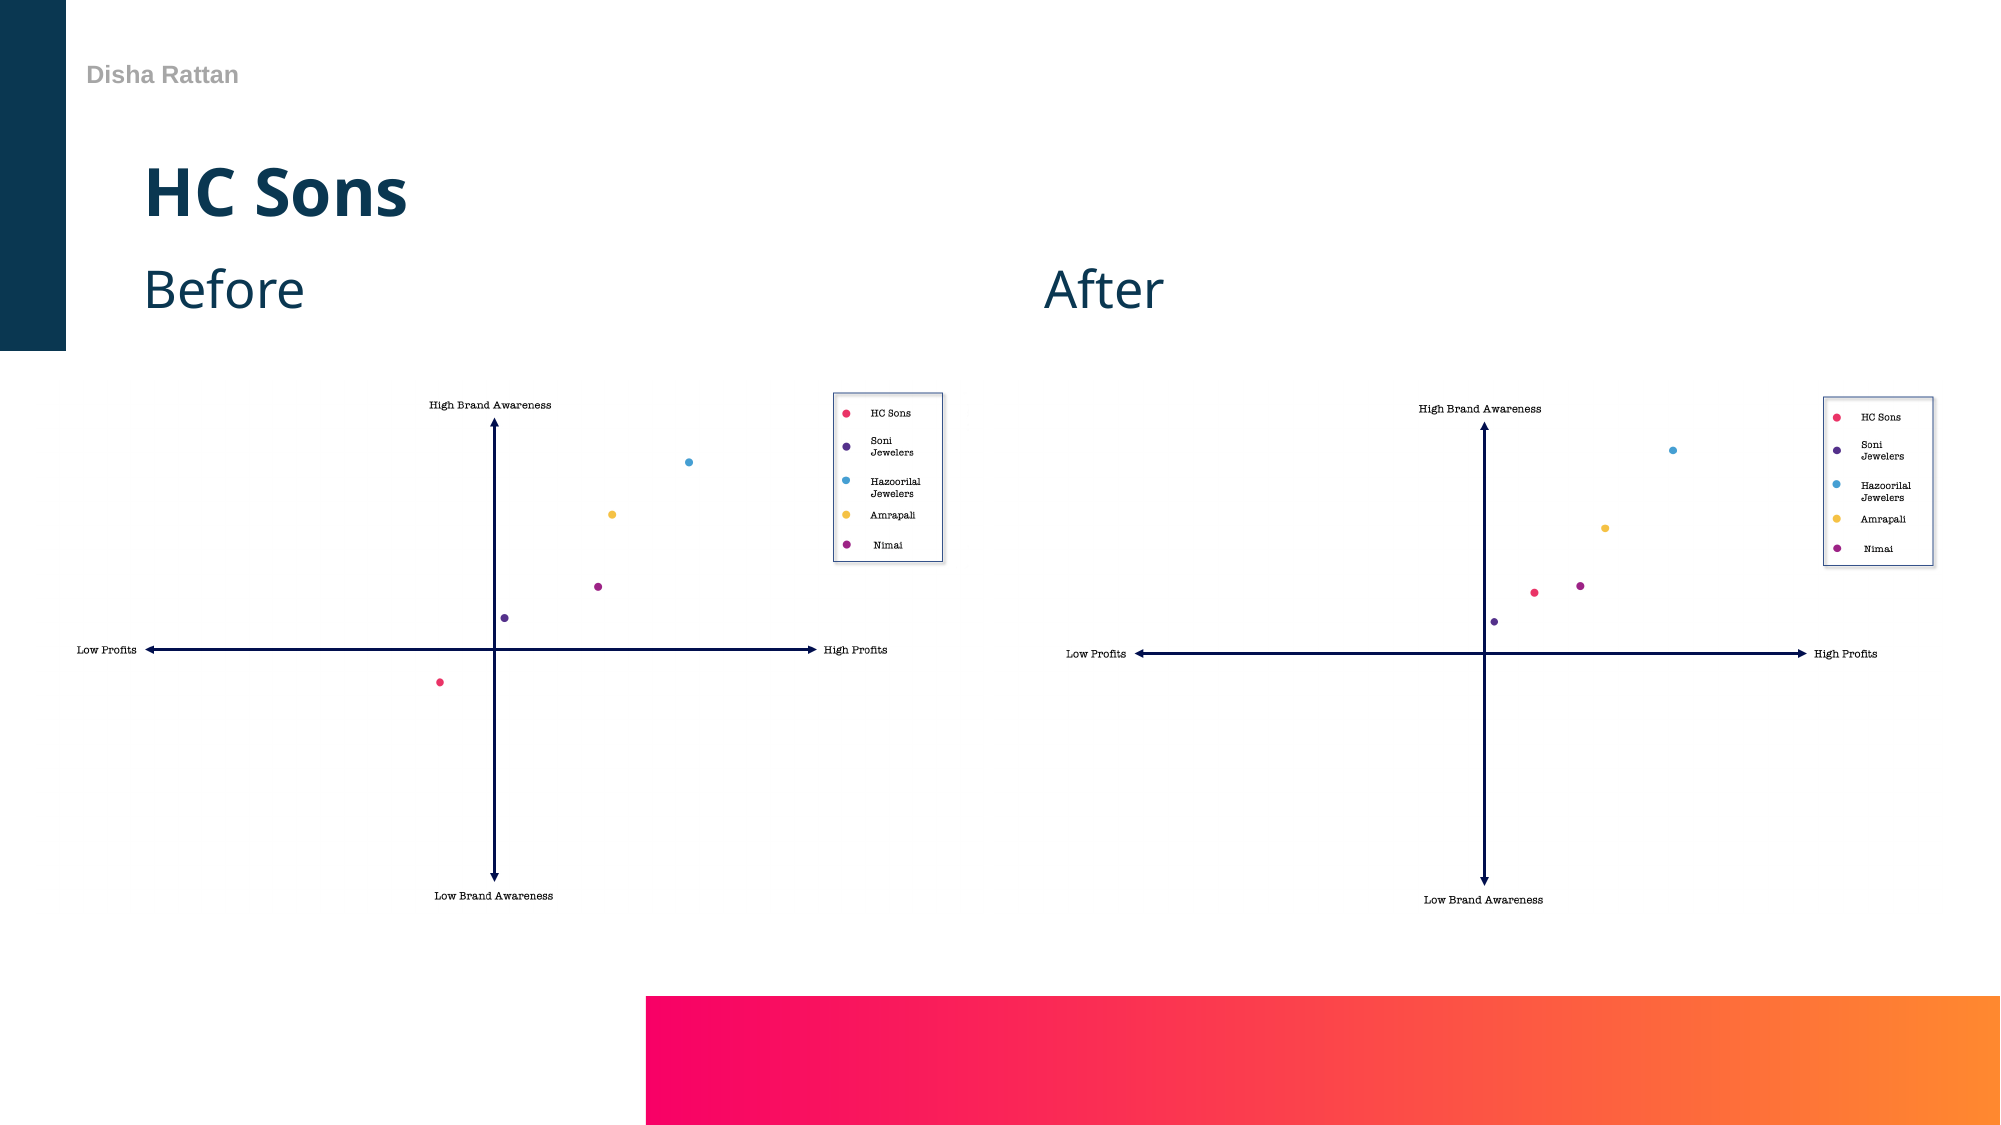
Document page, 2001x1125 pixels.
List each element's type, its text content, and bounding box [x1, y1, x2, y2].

text_box Disha Rattan [78, 51, 268, 147]
text_box Before [135, 248, 450, 327]
text_box HC Sons [135, 142, 450, 238]
picture [994, 379, 1943, 914]
picture [36, 379, 985, 914]
text_box After [1036, 248, 1351, 327]
text_box [645, 996, 2000, 1125]
text_box [0, 0, 66, 351]
